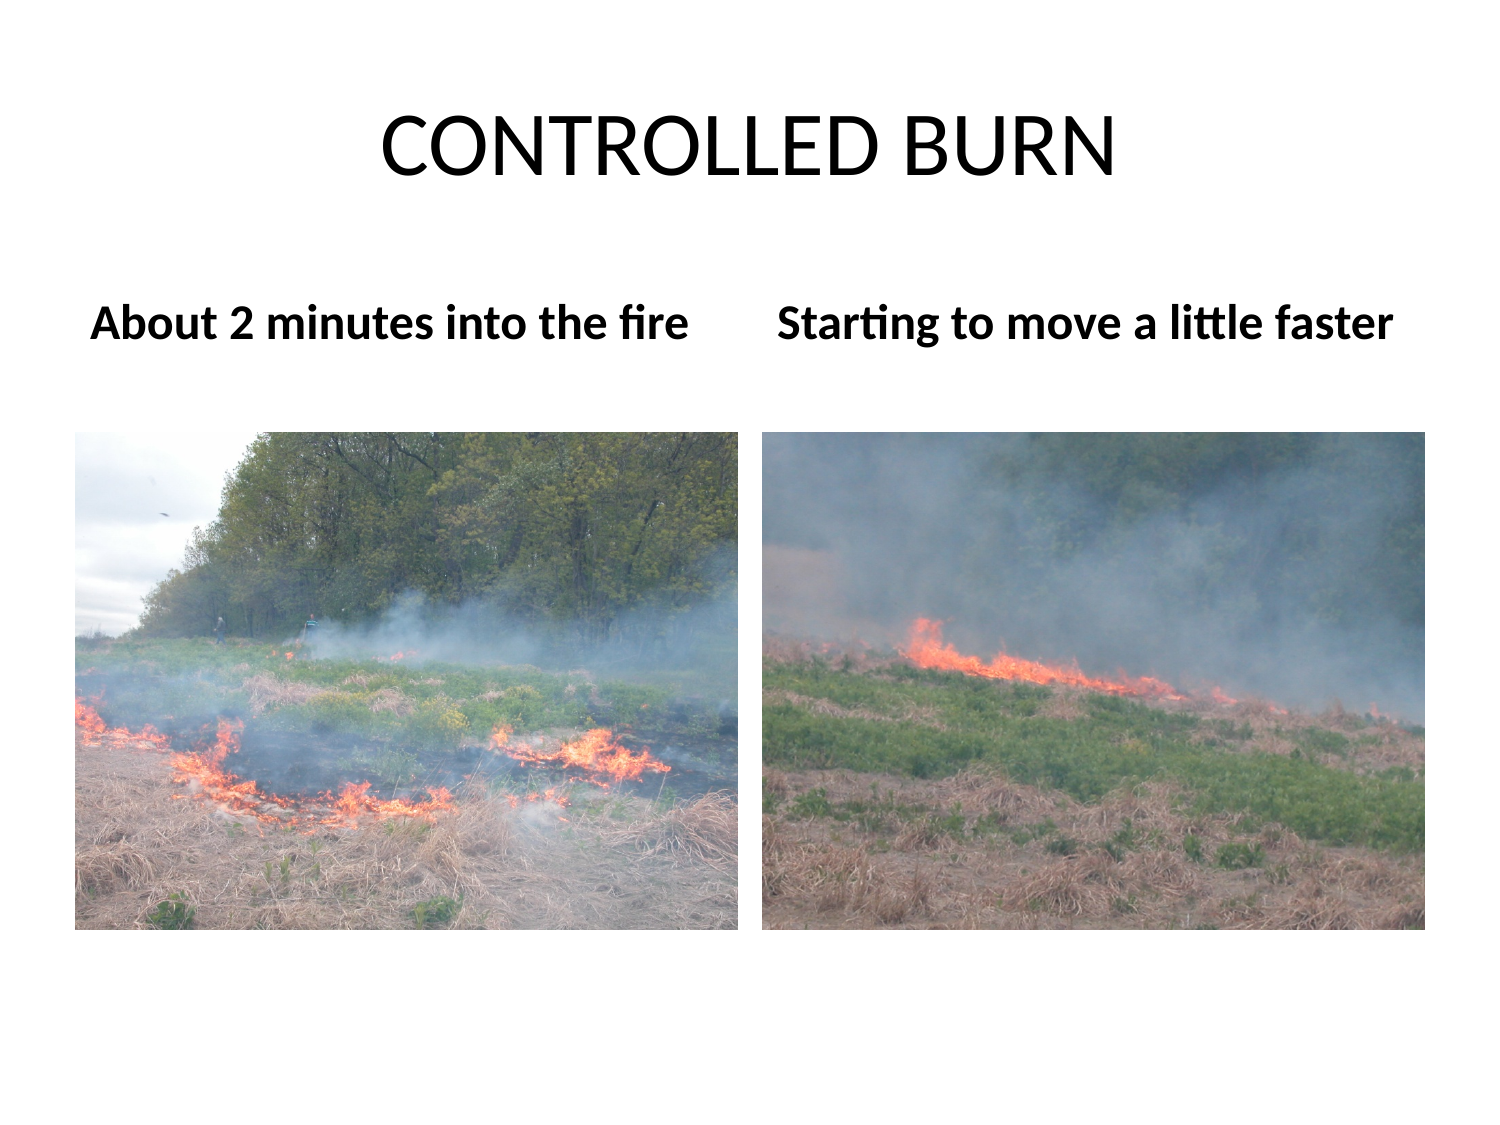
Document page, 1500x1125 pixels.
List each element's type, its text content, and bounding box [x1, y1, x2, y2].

list Starting to move a little faster [761, 251, 1425, 357]
list About 2 minutes into the fire [75, 251, 738, 357]
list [761, 432, 1425, 930]
title CONTROLLED BURN [75, 45, 1425, 233]
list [74, 432, 738, 930]
